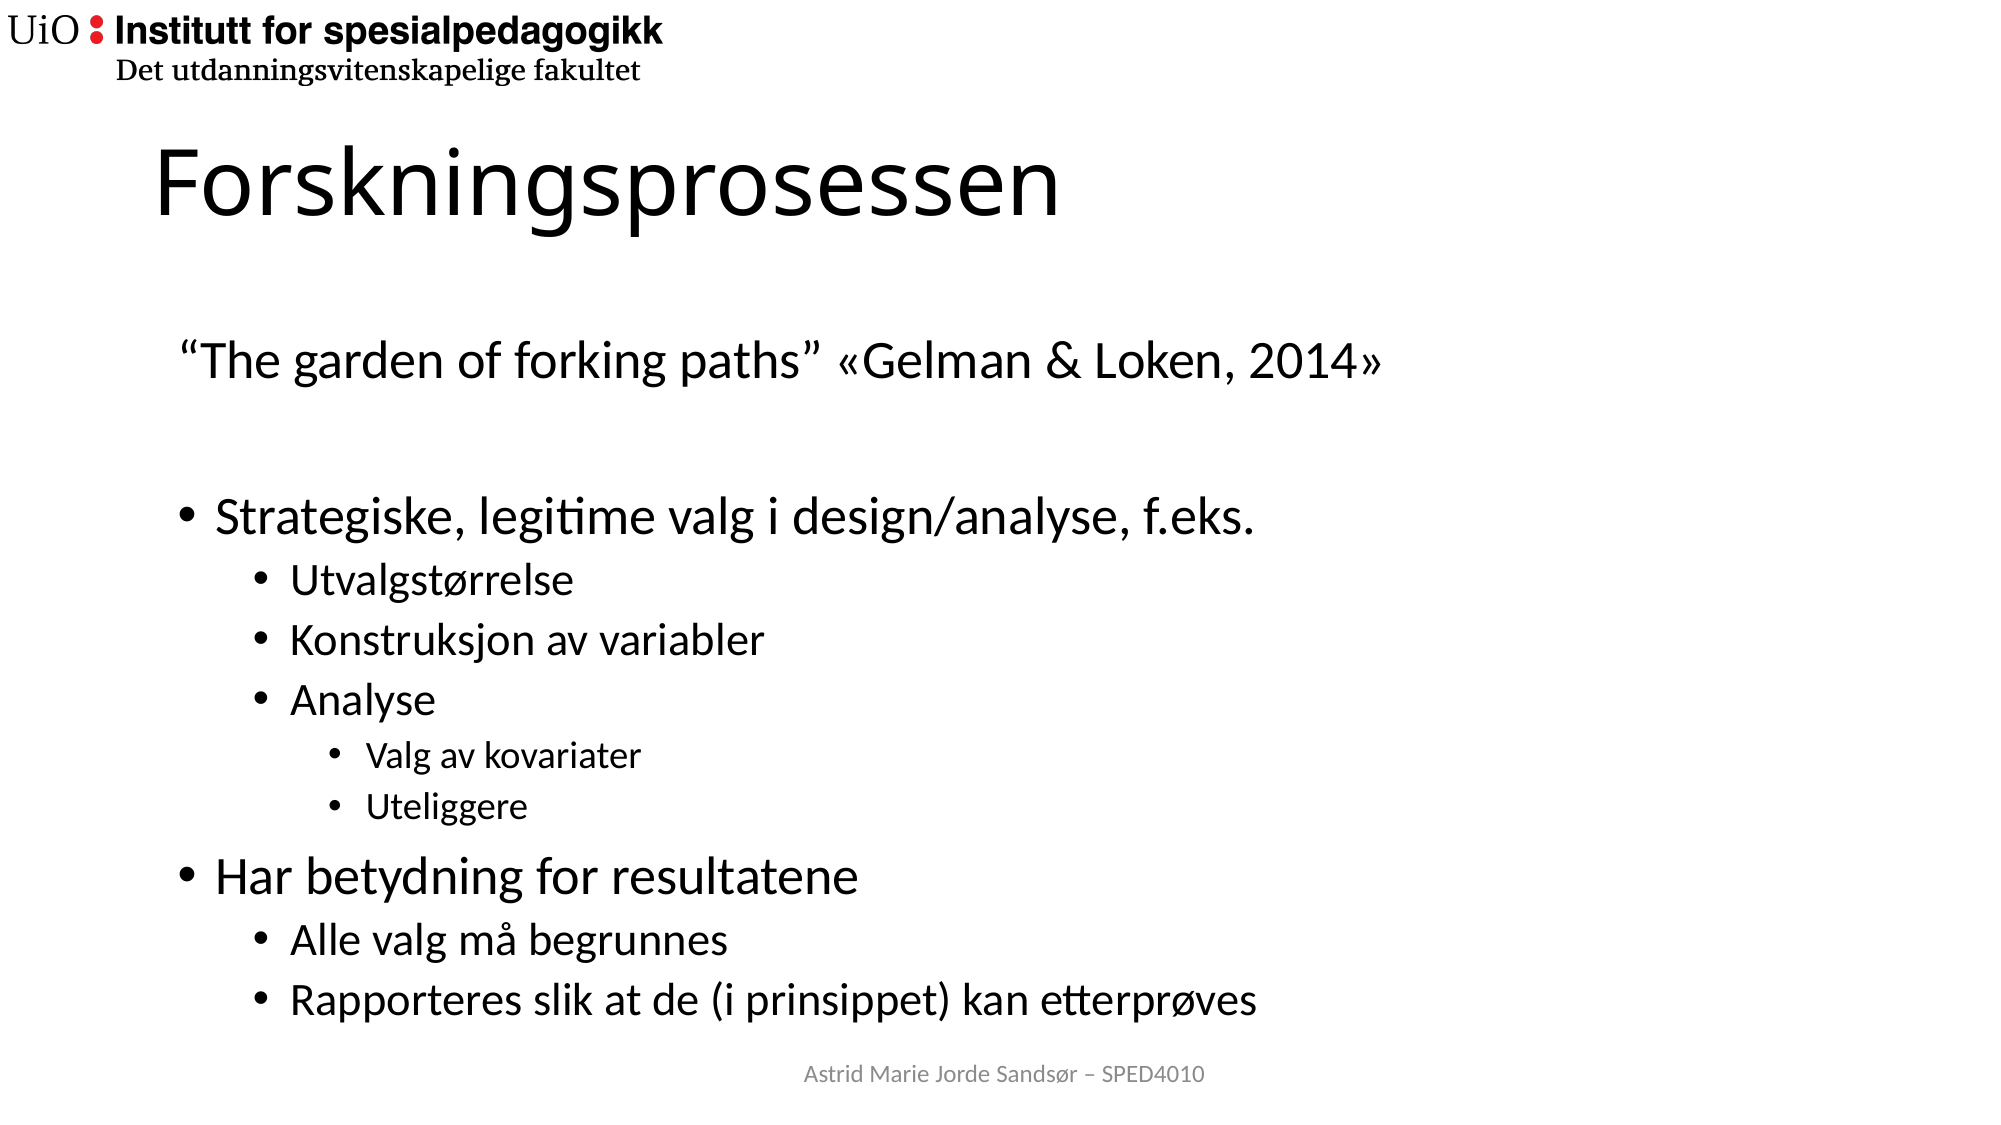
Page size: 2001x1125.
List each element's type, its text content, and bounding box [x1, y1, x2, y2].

title Forskningsprosessen [137, 94, 1966, 278]
text_box “The garden of forking paths” «Gelman & Loken, 2014» Strategiske, legitime valg i design/analyse, f.eks. Utvalgstørrelse Konstruksjon av variabler Analyse Valg av kovariater Uteliggere Har betydning for resultatene Alle valg må begrunnes Rapporteres slik at de (i prinsippet) kan etterprøves [162, 324, 1888, 1039]
picture [8, 15, 663, 86]
footer Astrid Marie Jorde Sandsør – SPED4010 [369, 1042, 1646, 1103]
